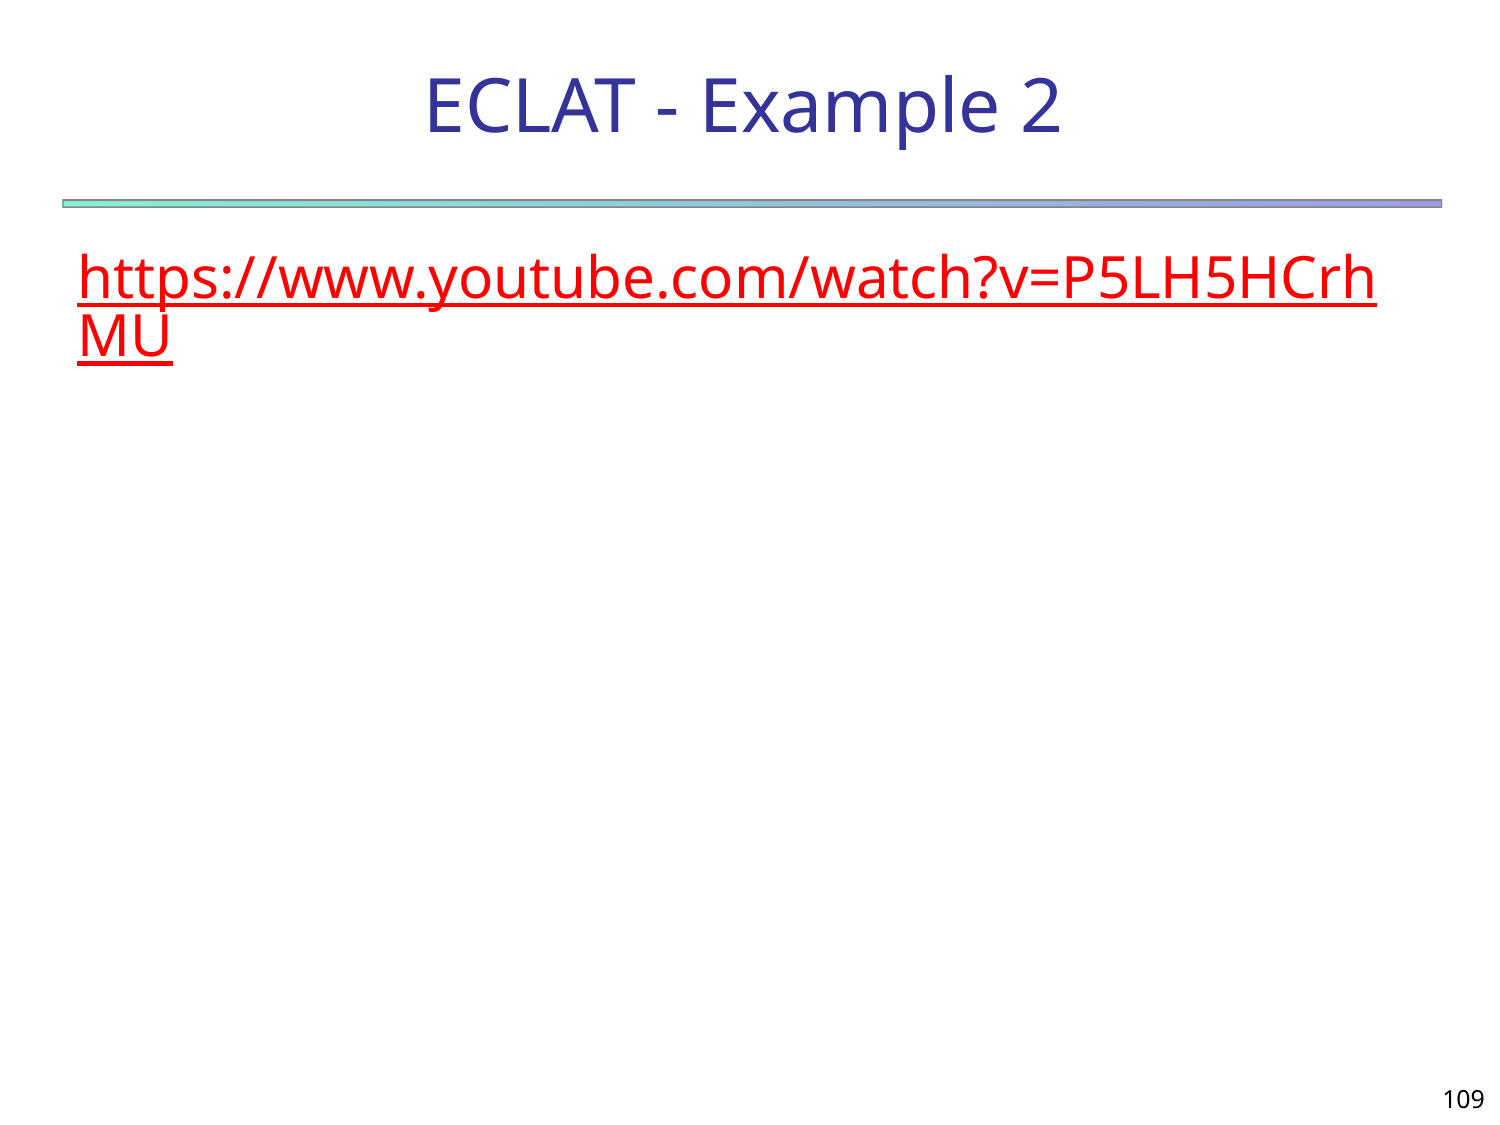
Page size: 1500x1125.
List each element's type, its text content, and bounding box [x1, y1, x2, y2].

slide_number 109 [1187, 1062, 1500, 1125]
list https://www.youtube.com/watch?v=P5LH5HCrhMU [62, 224, 1425, 1063]
title ECLAT - Example 2 [62, 62, 1425, 163]
